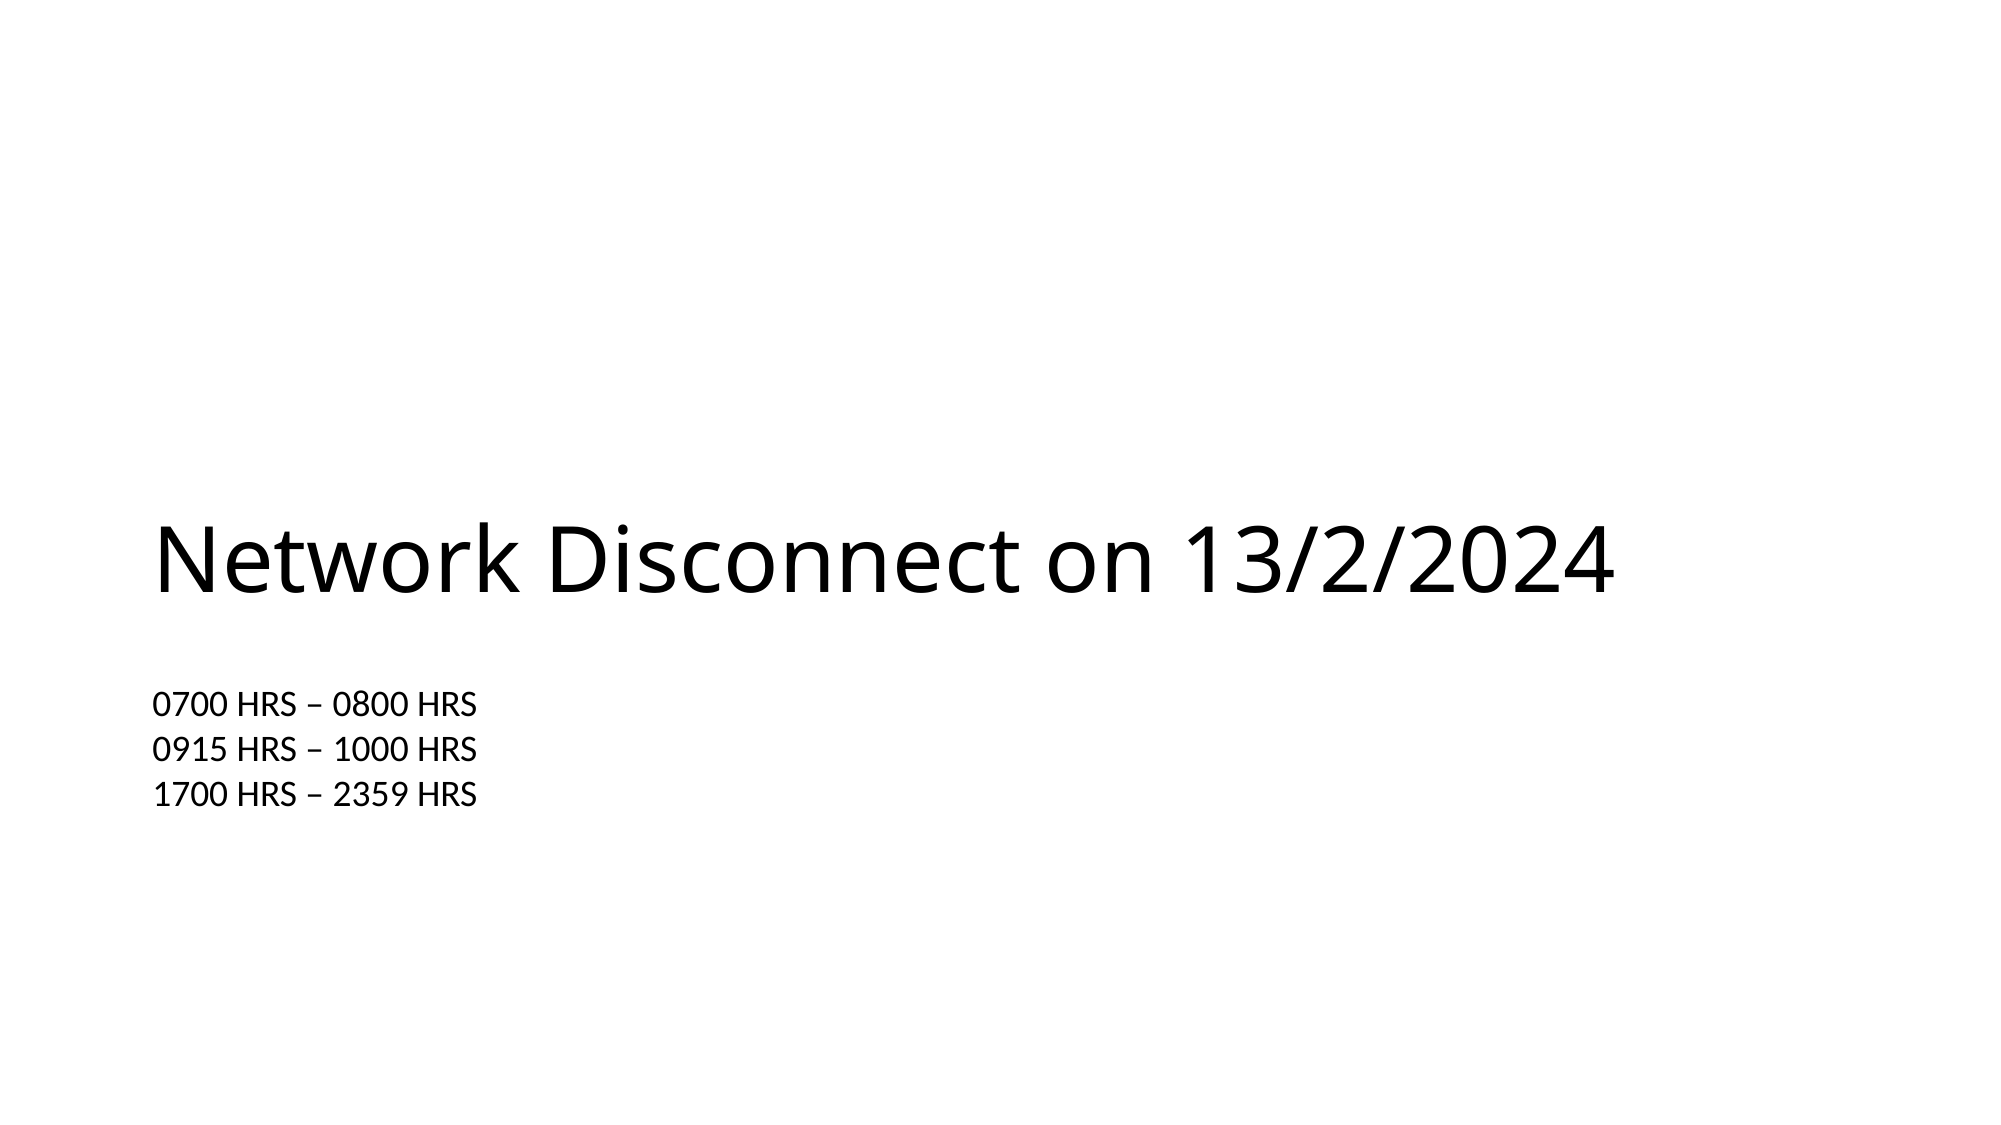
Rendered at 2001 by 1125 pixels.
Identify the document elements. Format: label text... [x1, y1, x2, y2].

text_box 0700 HRS – 0800 HRS 0915 HRS – 1000 HRS 1700 HRS – 2359 HRS [137, 671, 536, 821]
title Network Disconnect on 13/2/2024 [137, 453, 1863, 672]
